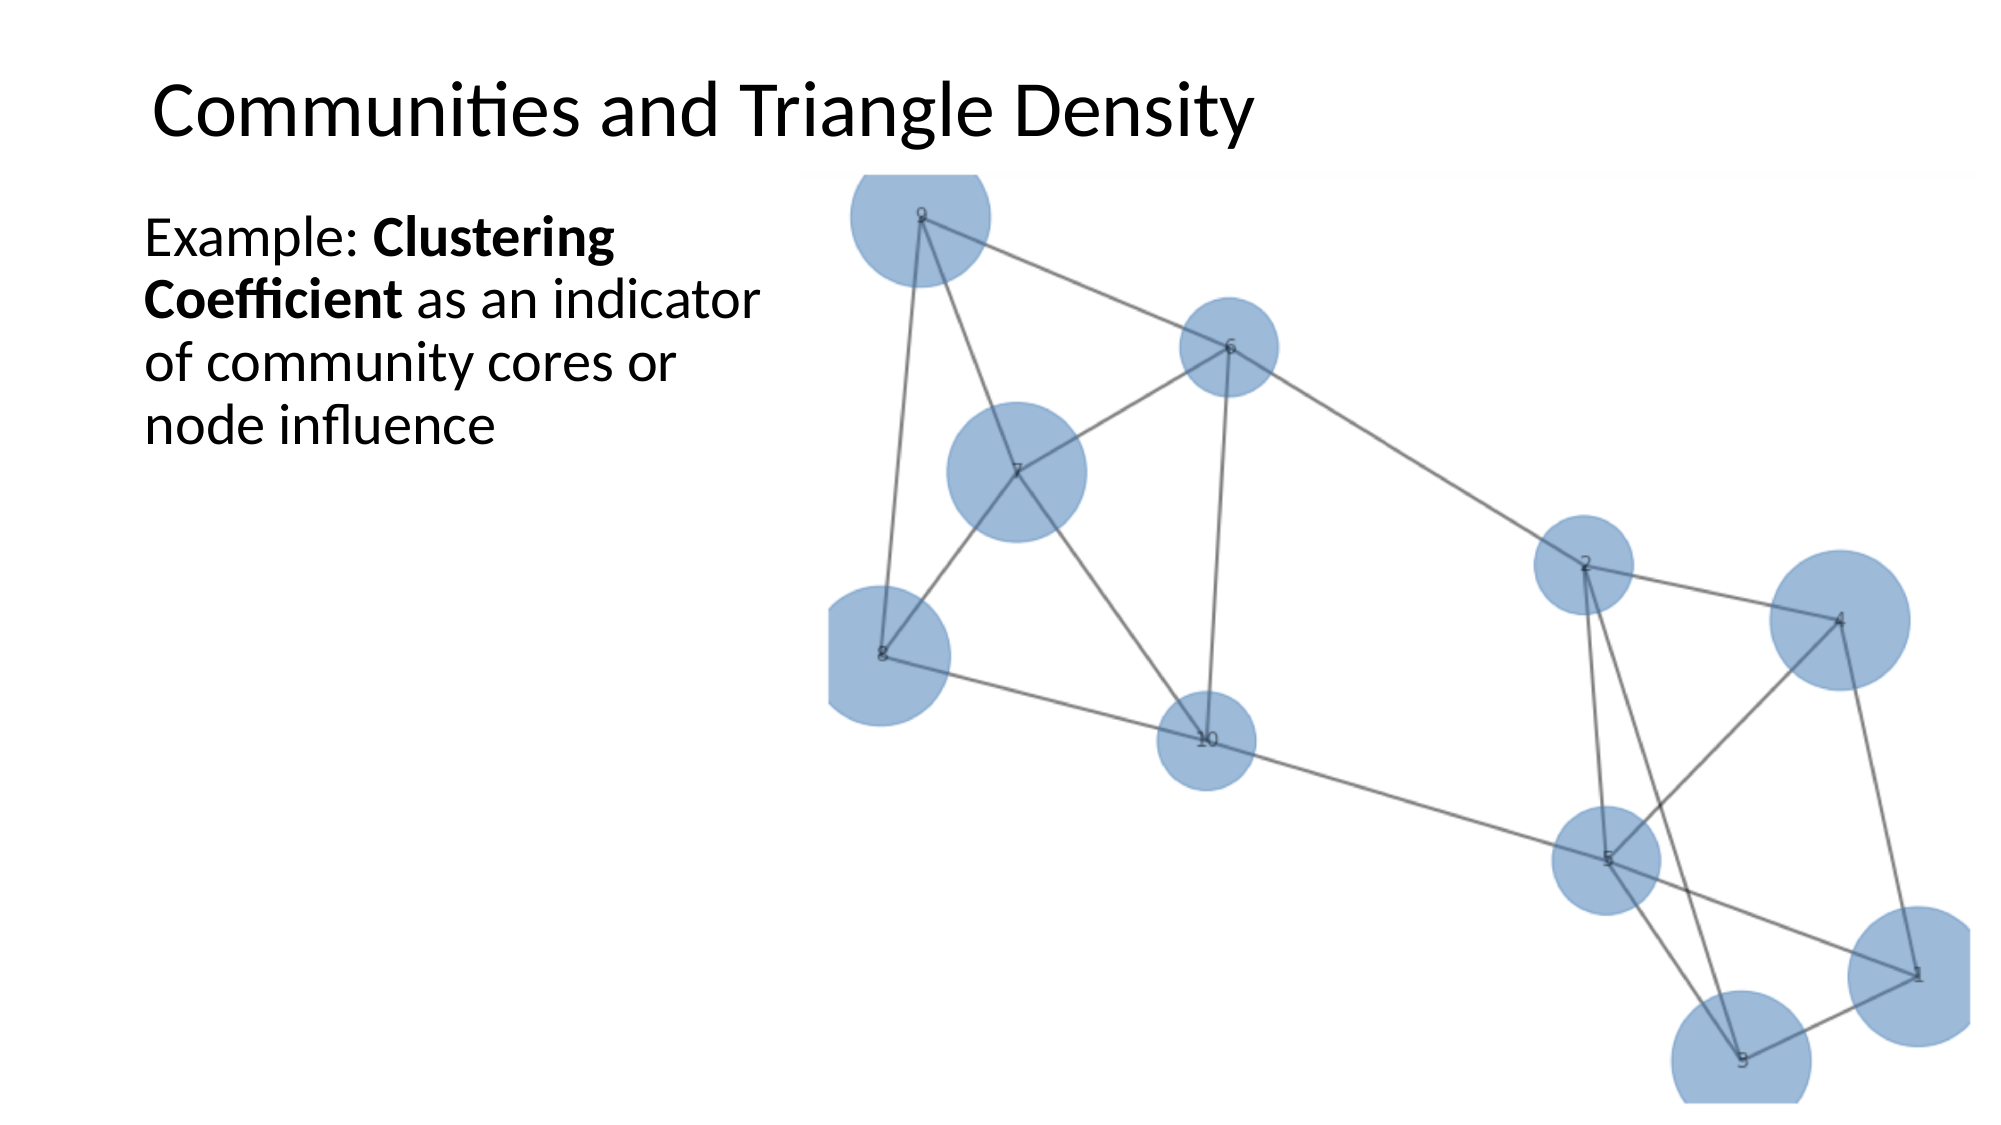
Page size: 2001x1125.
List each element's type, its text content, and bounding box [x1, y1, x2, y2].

list Example: Clustering Coefficient as an indicator of community cores or node influence [129, 198, 788, 476]
picture [799, 172, 1976, 1109]
title Communities and Triangle Density [137, 59, 1863, 162]
